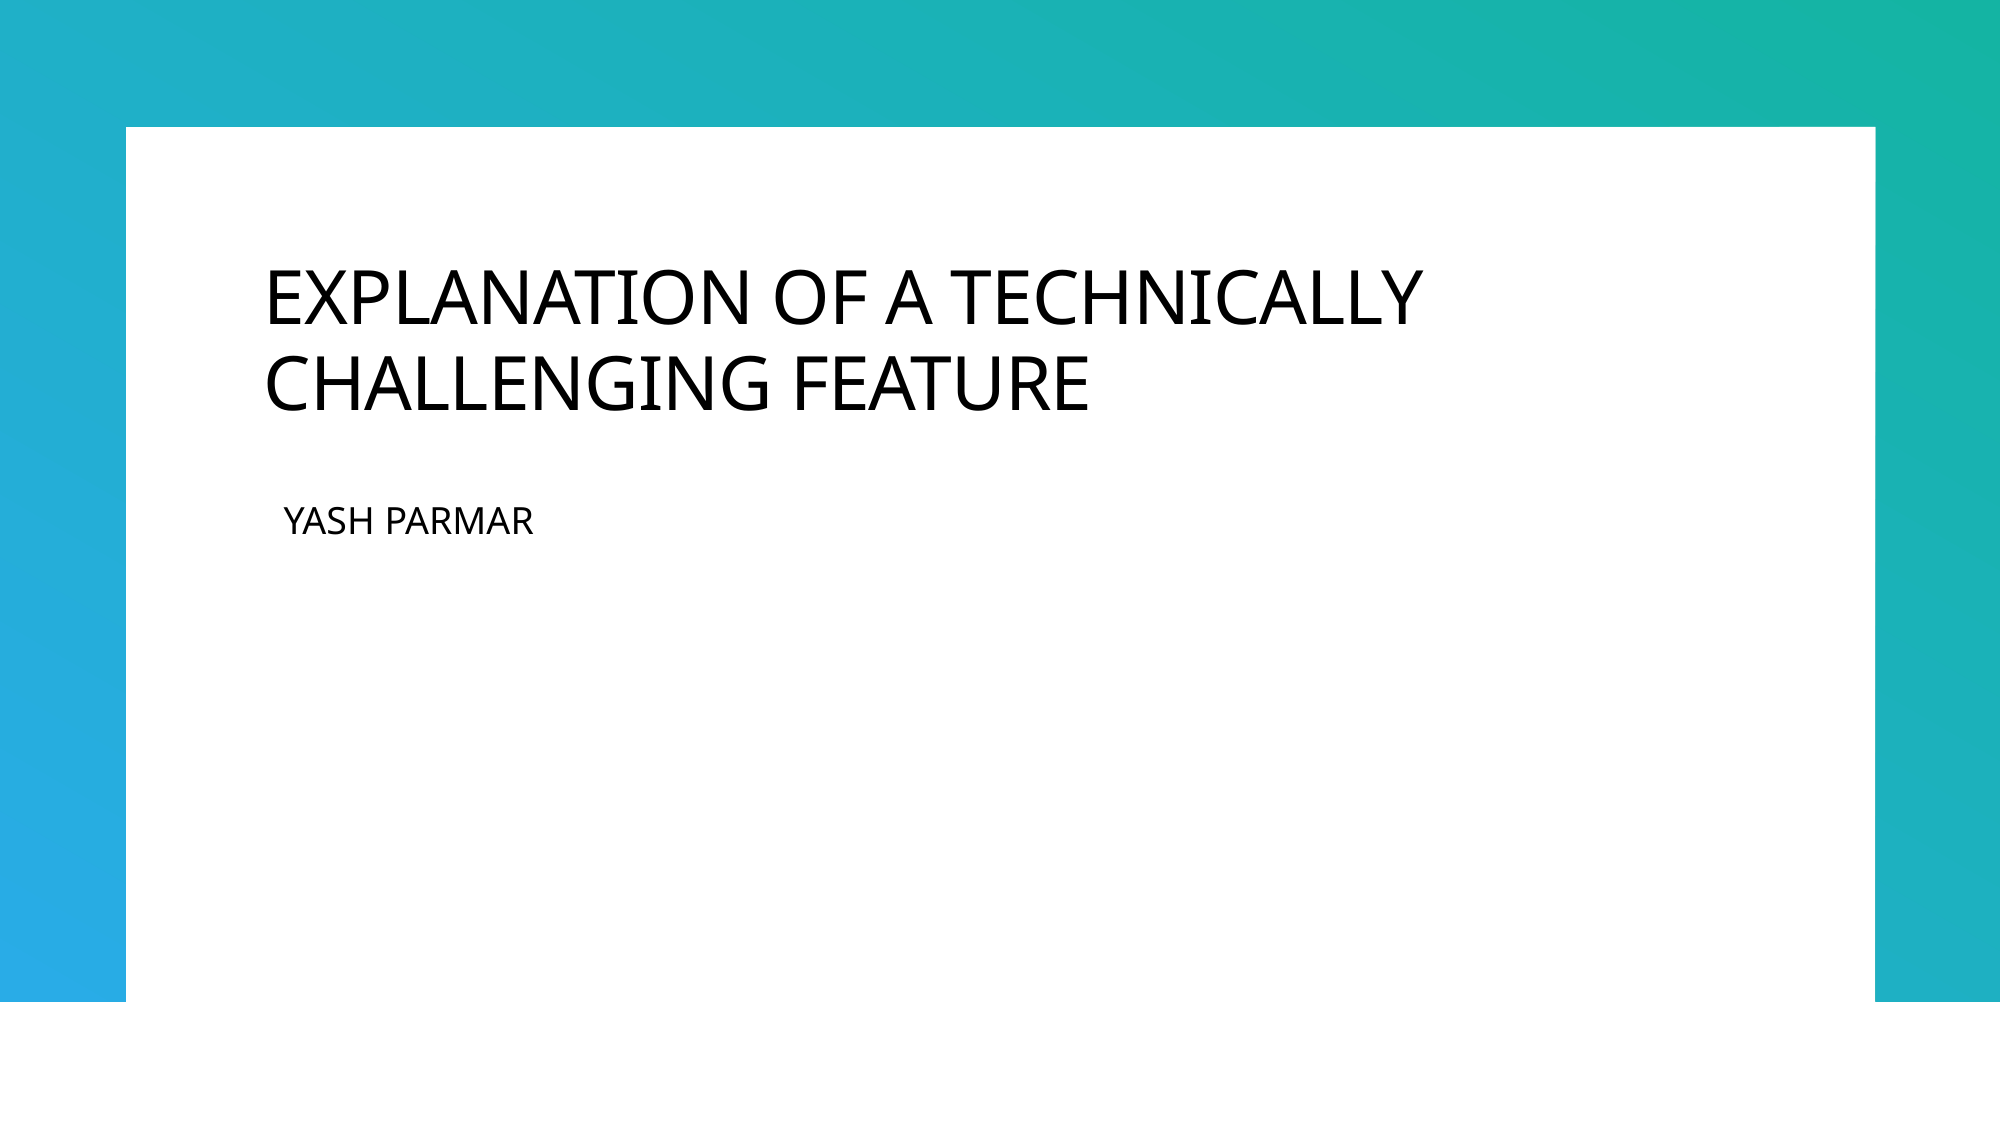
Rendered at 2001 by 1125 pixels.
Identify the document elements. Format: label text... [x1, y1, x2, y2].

title EXPLANATION OF A TECHNICALLY CHALLENGING FEATURE [248, 248, 1749, 470]
list YASH PARMAR [248, 487, 1749, 1001]
